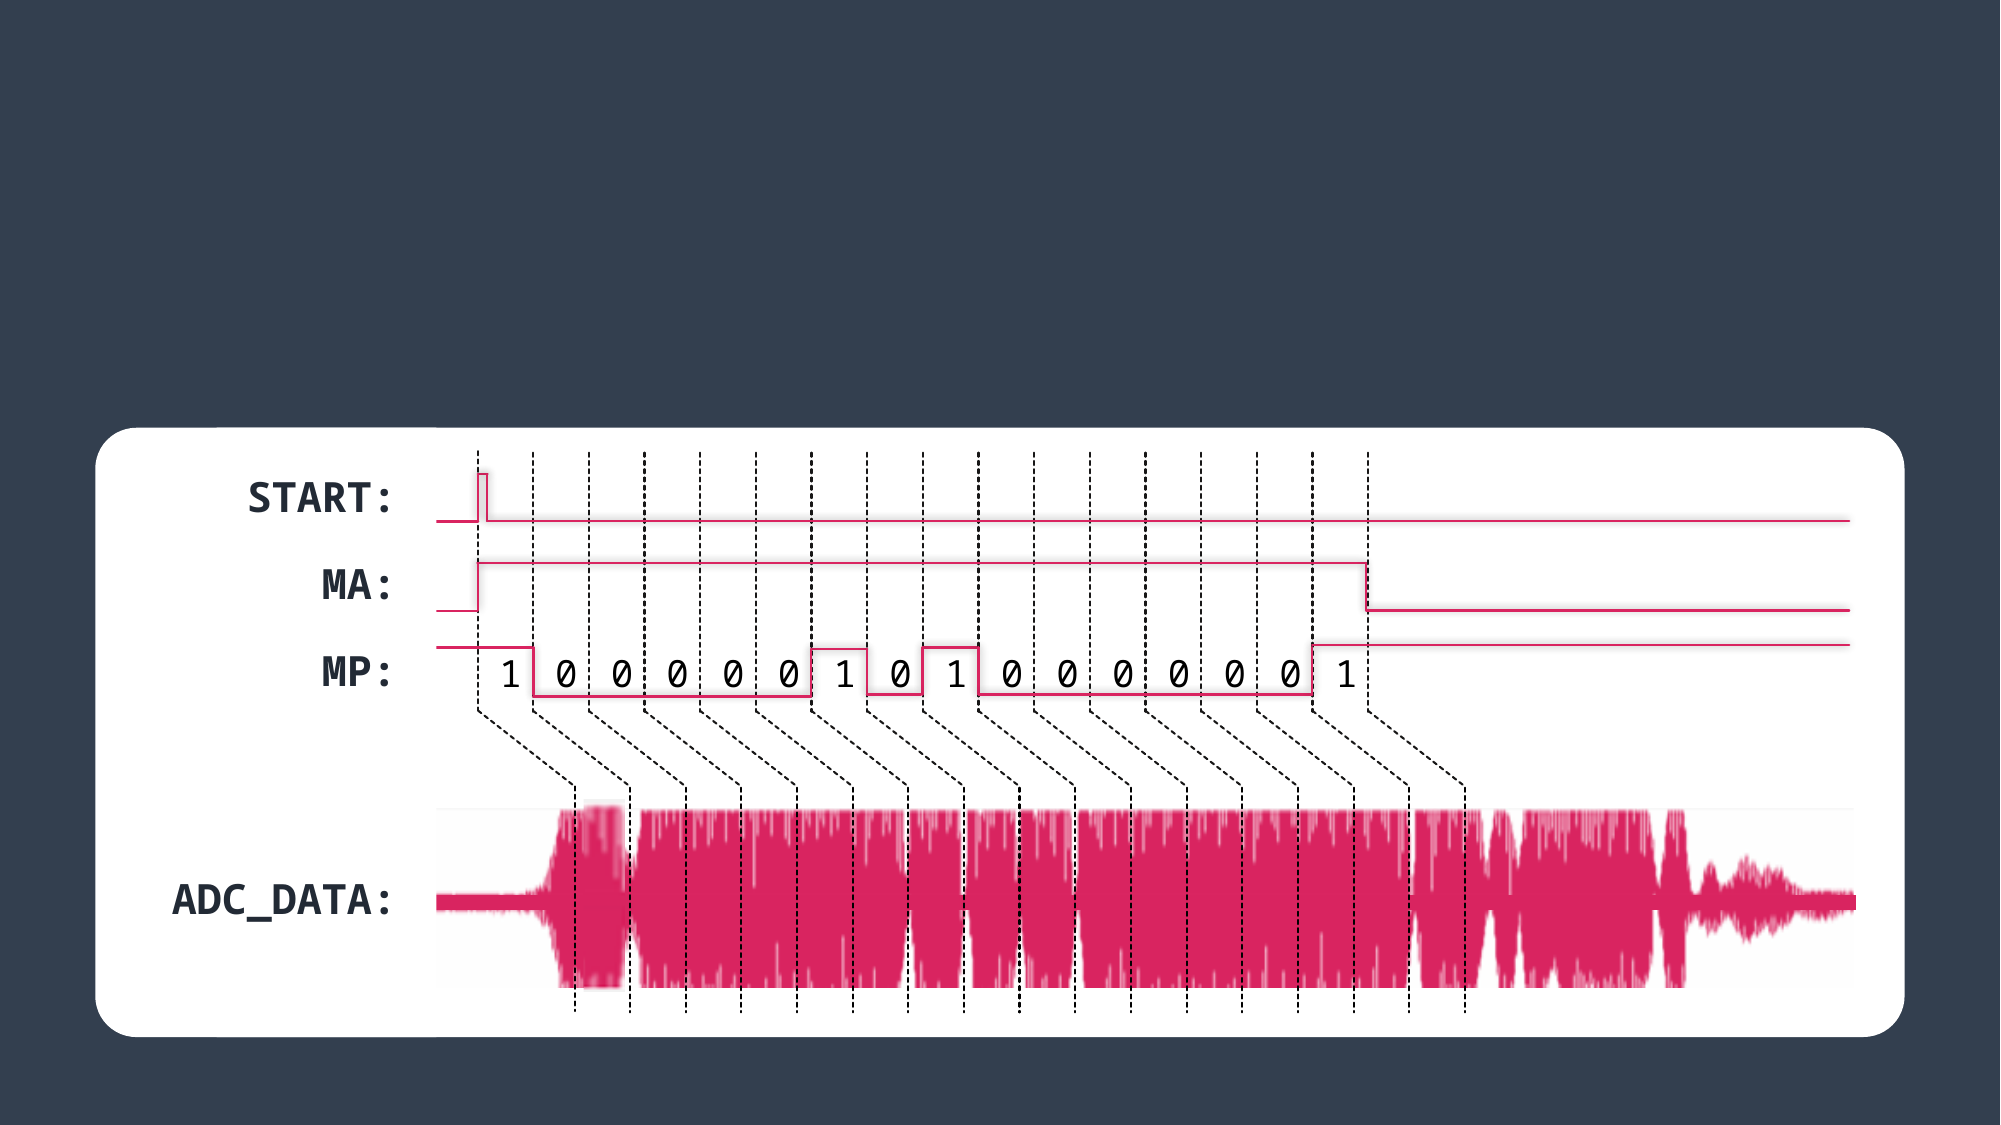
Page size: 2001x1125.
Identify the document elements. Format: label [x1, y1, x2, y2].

text_box [95, 427, 1905, 1062]
